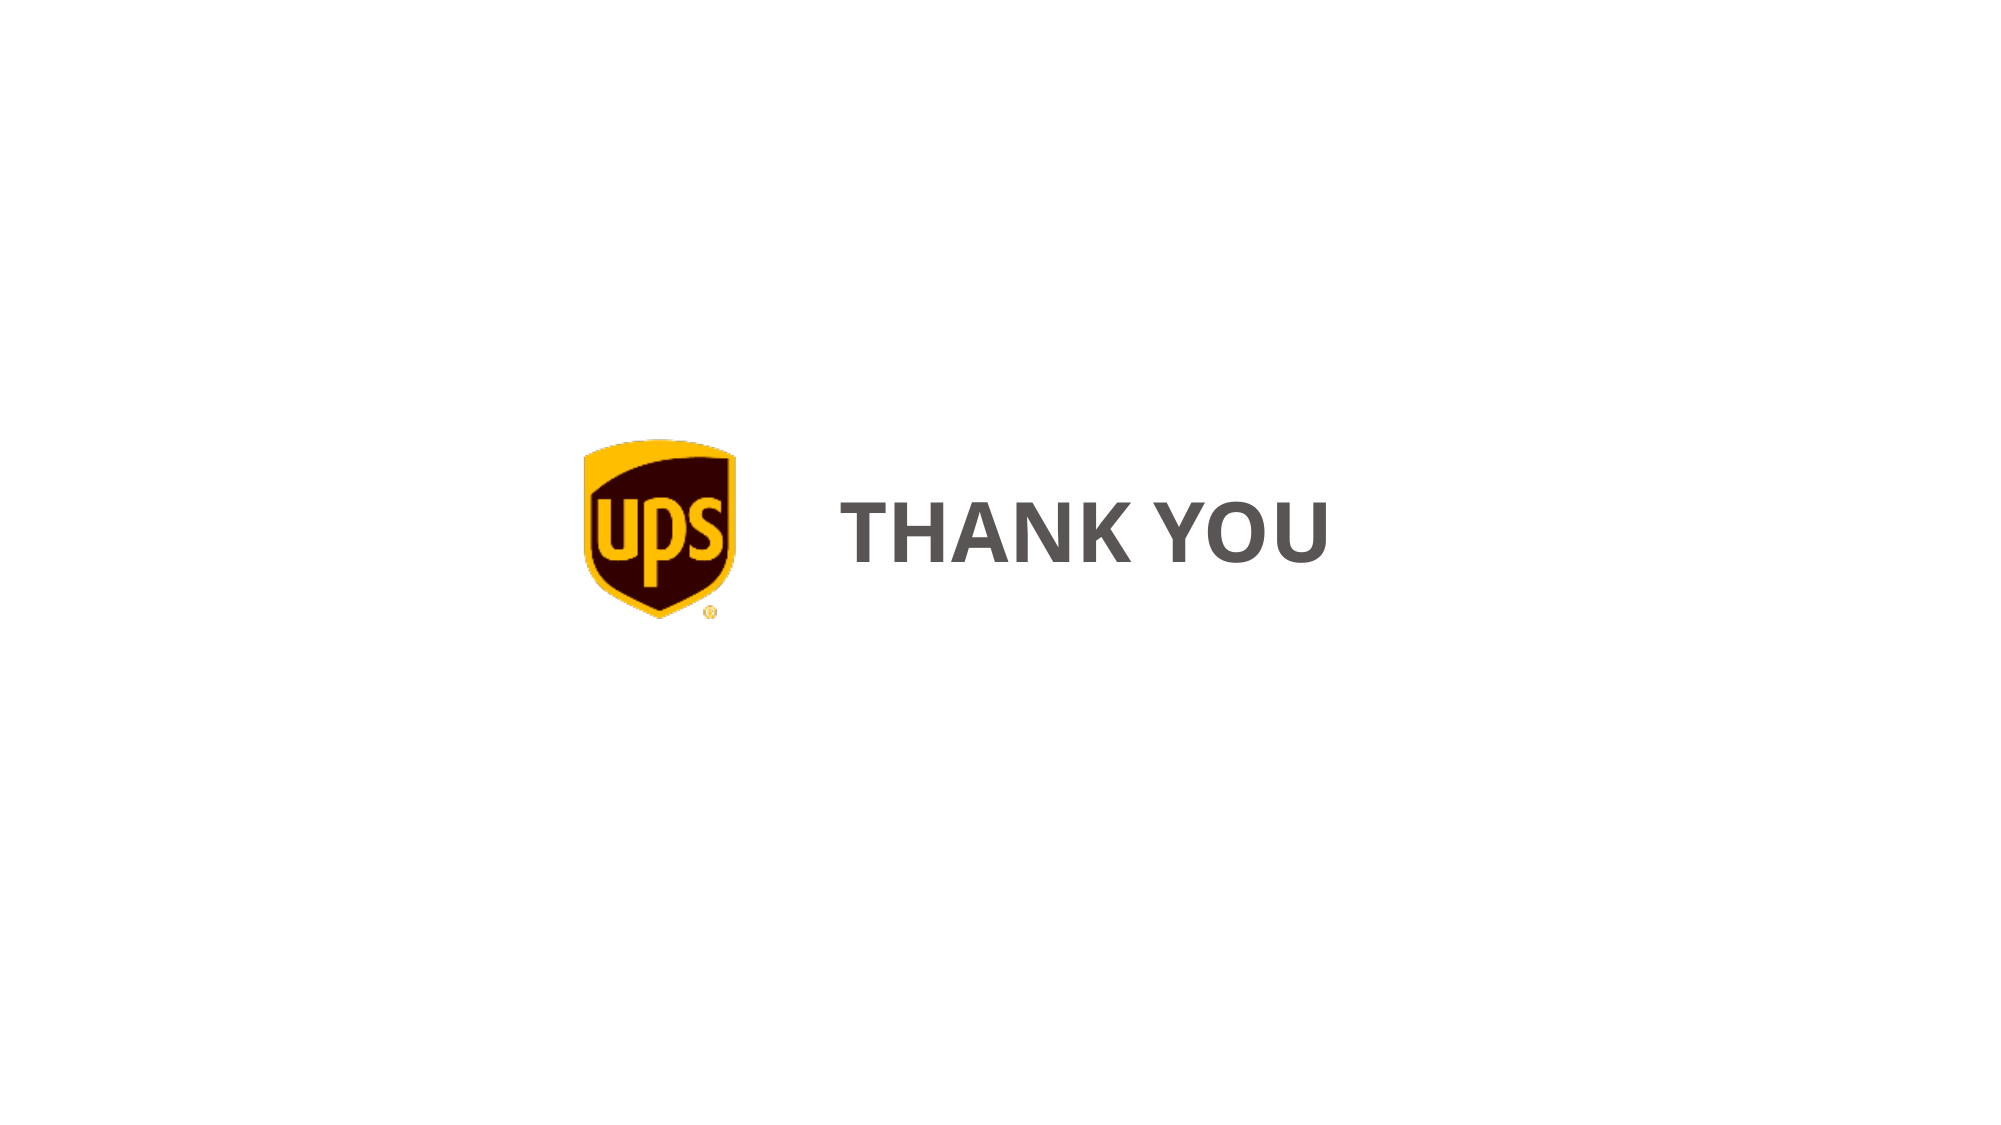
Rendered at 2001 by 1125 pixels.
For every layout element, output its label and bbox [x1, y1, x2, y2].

picture [553, 410, 767, 650]
